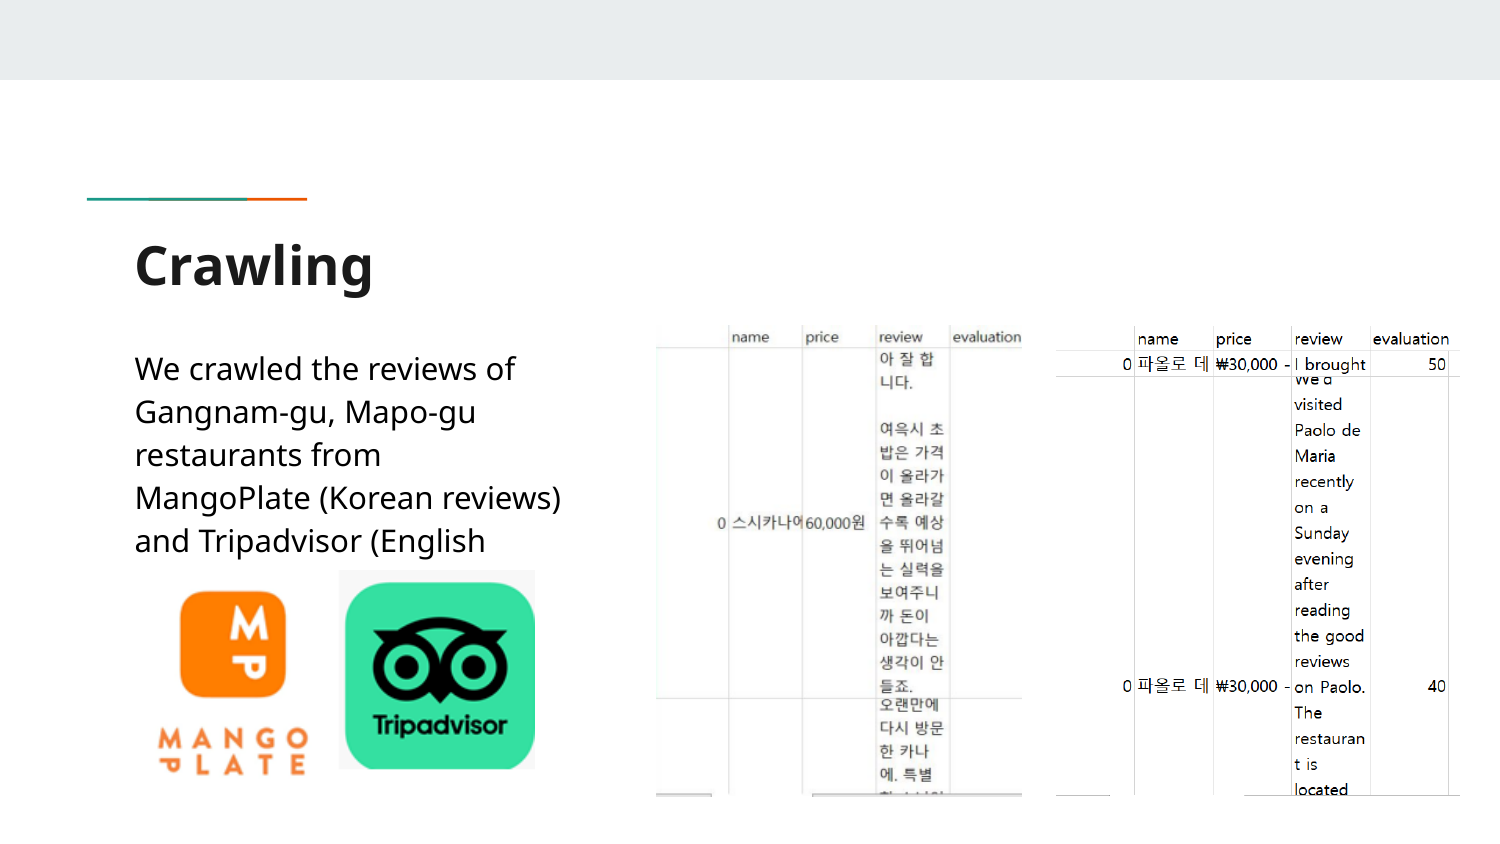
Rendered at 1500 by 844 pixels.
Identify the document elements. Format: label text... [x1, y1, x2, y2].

picture [131, 570, 536, 793]
picture [1056, 326, 1461, 796]
title Crawling [119, 216, 1381, 305]
list We crawled the reviews of Gangnam-gu, Mapo-gu restaurants from MangoPlate (Korean reviews) and Tripadvisor (English reviews) [119, 328, 581, 700]
picture [655, 324, 1022, 797]
